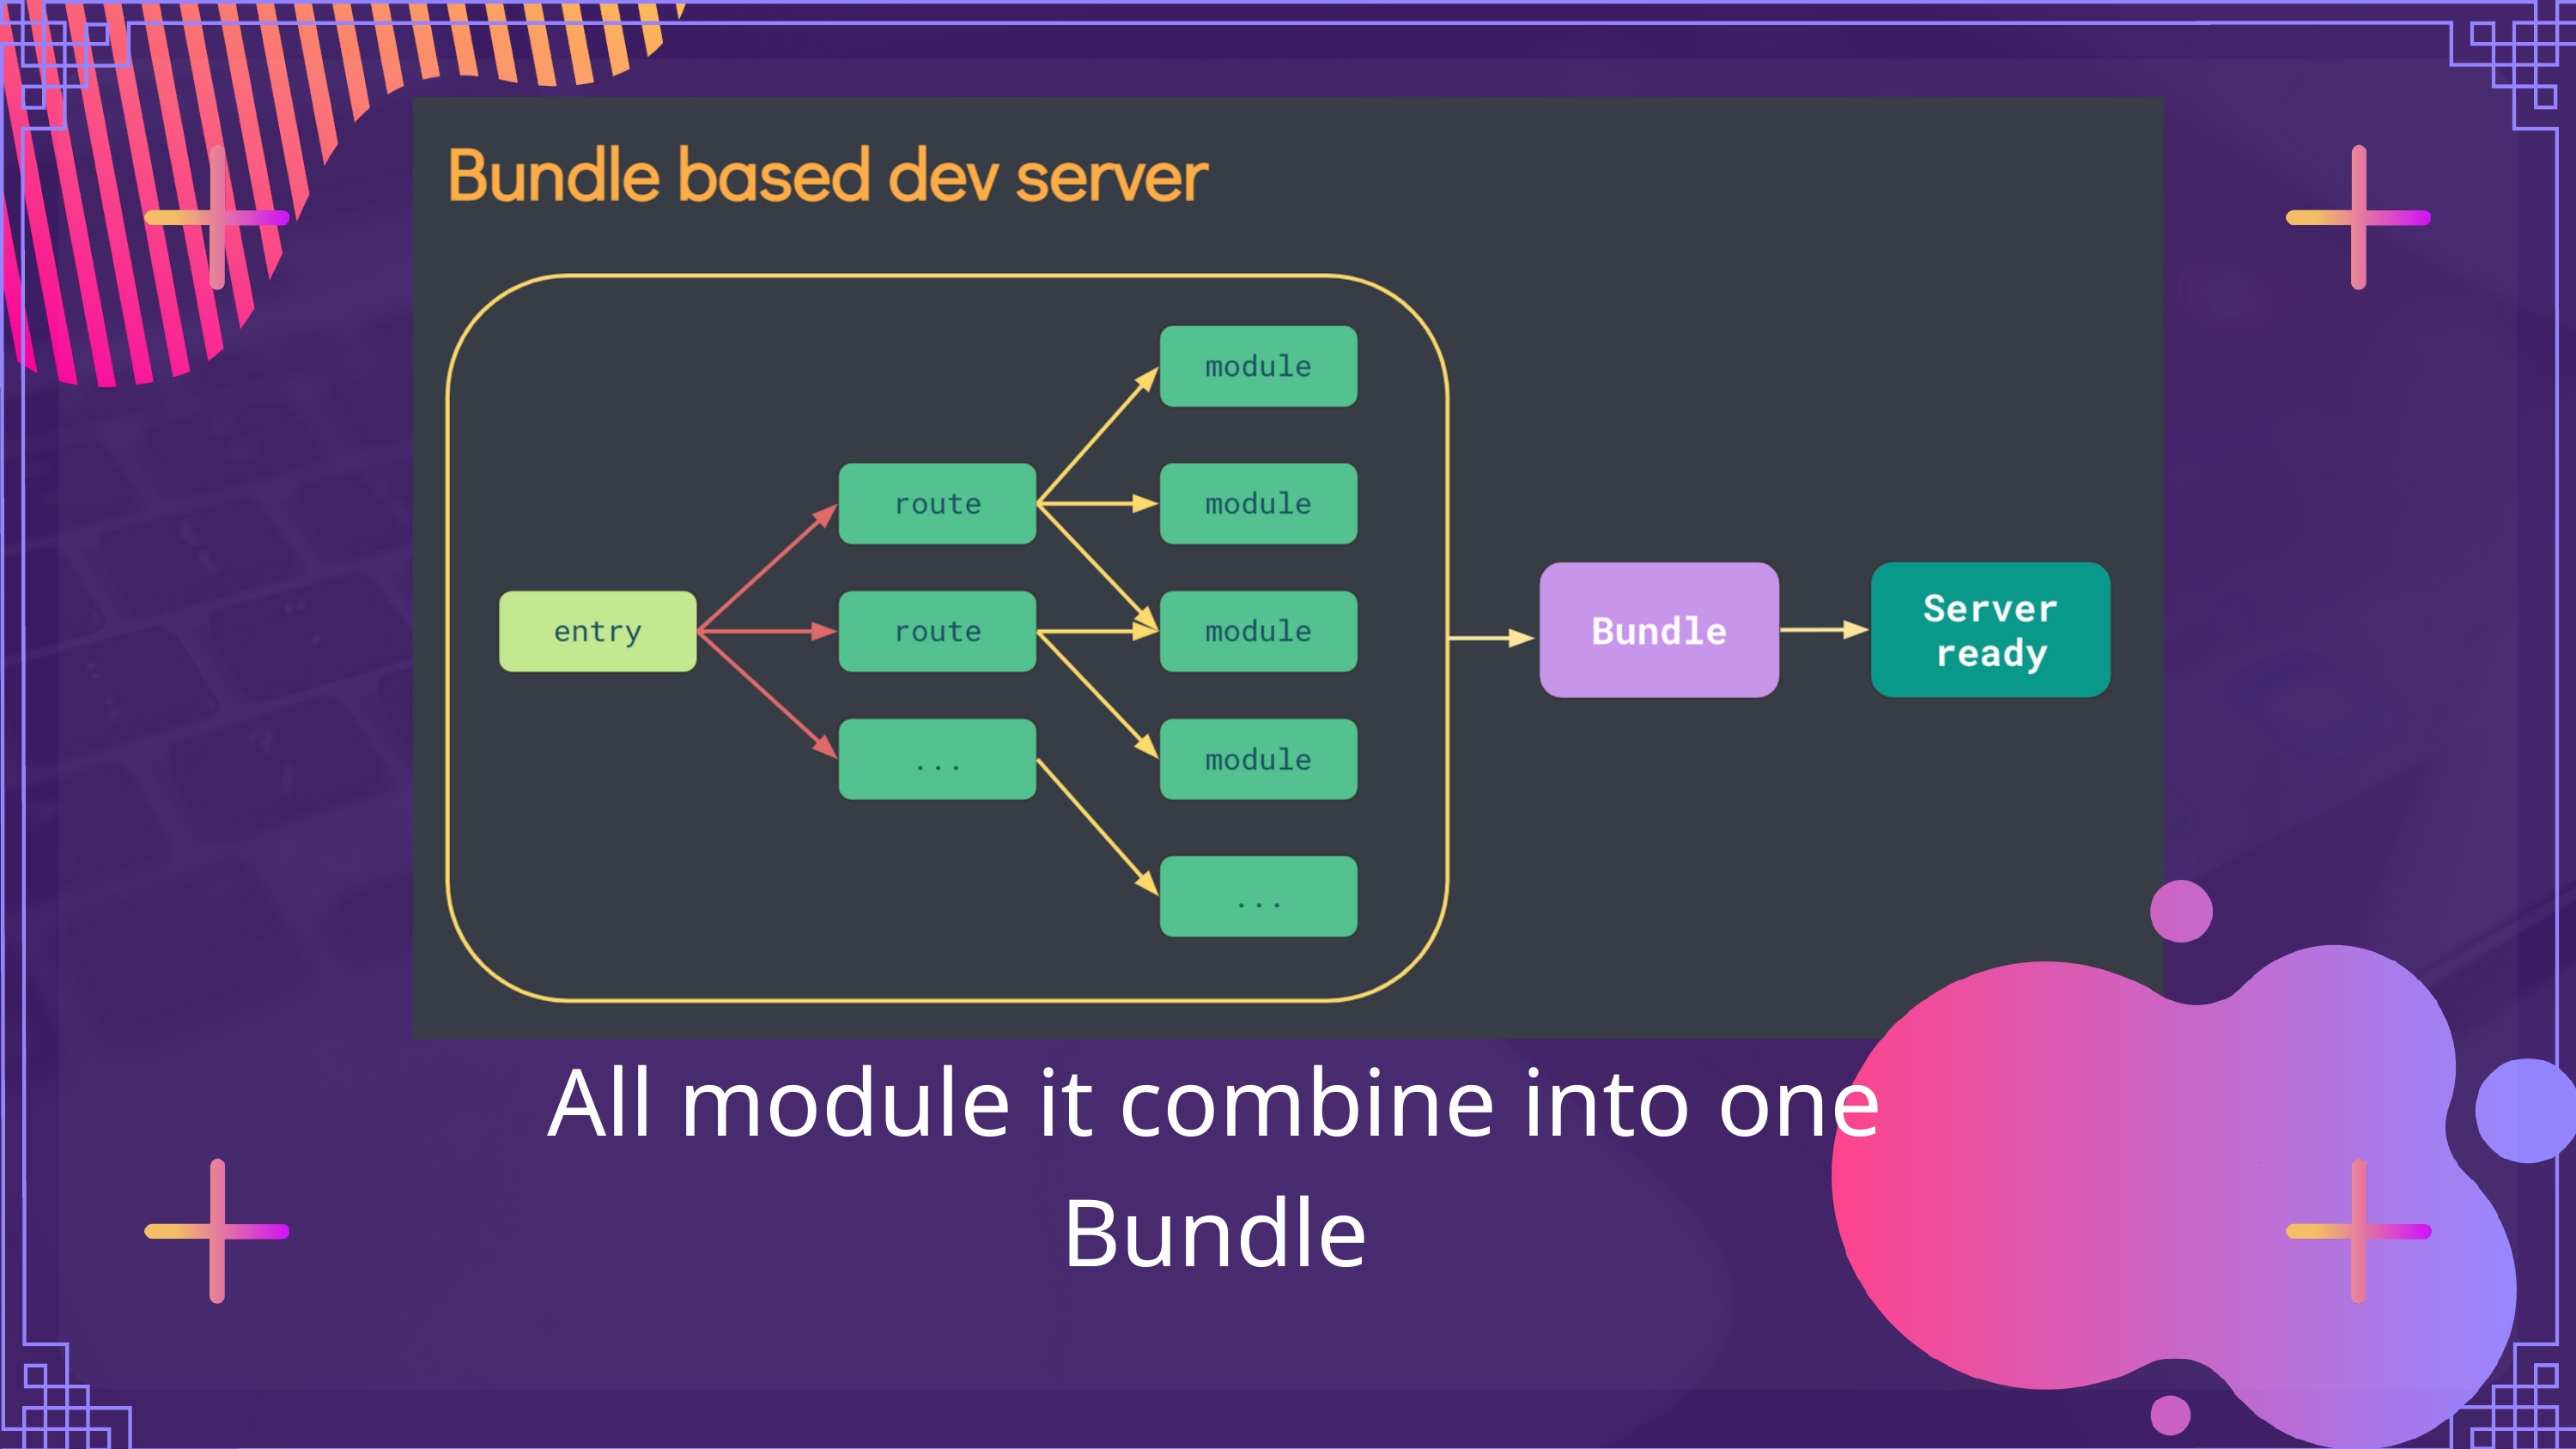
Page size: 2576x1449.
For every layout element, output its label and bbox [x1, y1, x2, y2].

text_box [0, 0, 2576, 1449]
